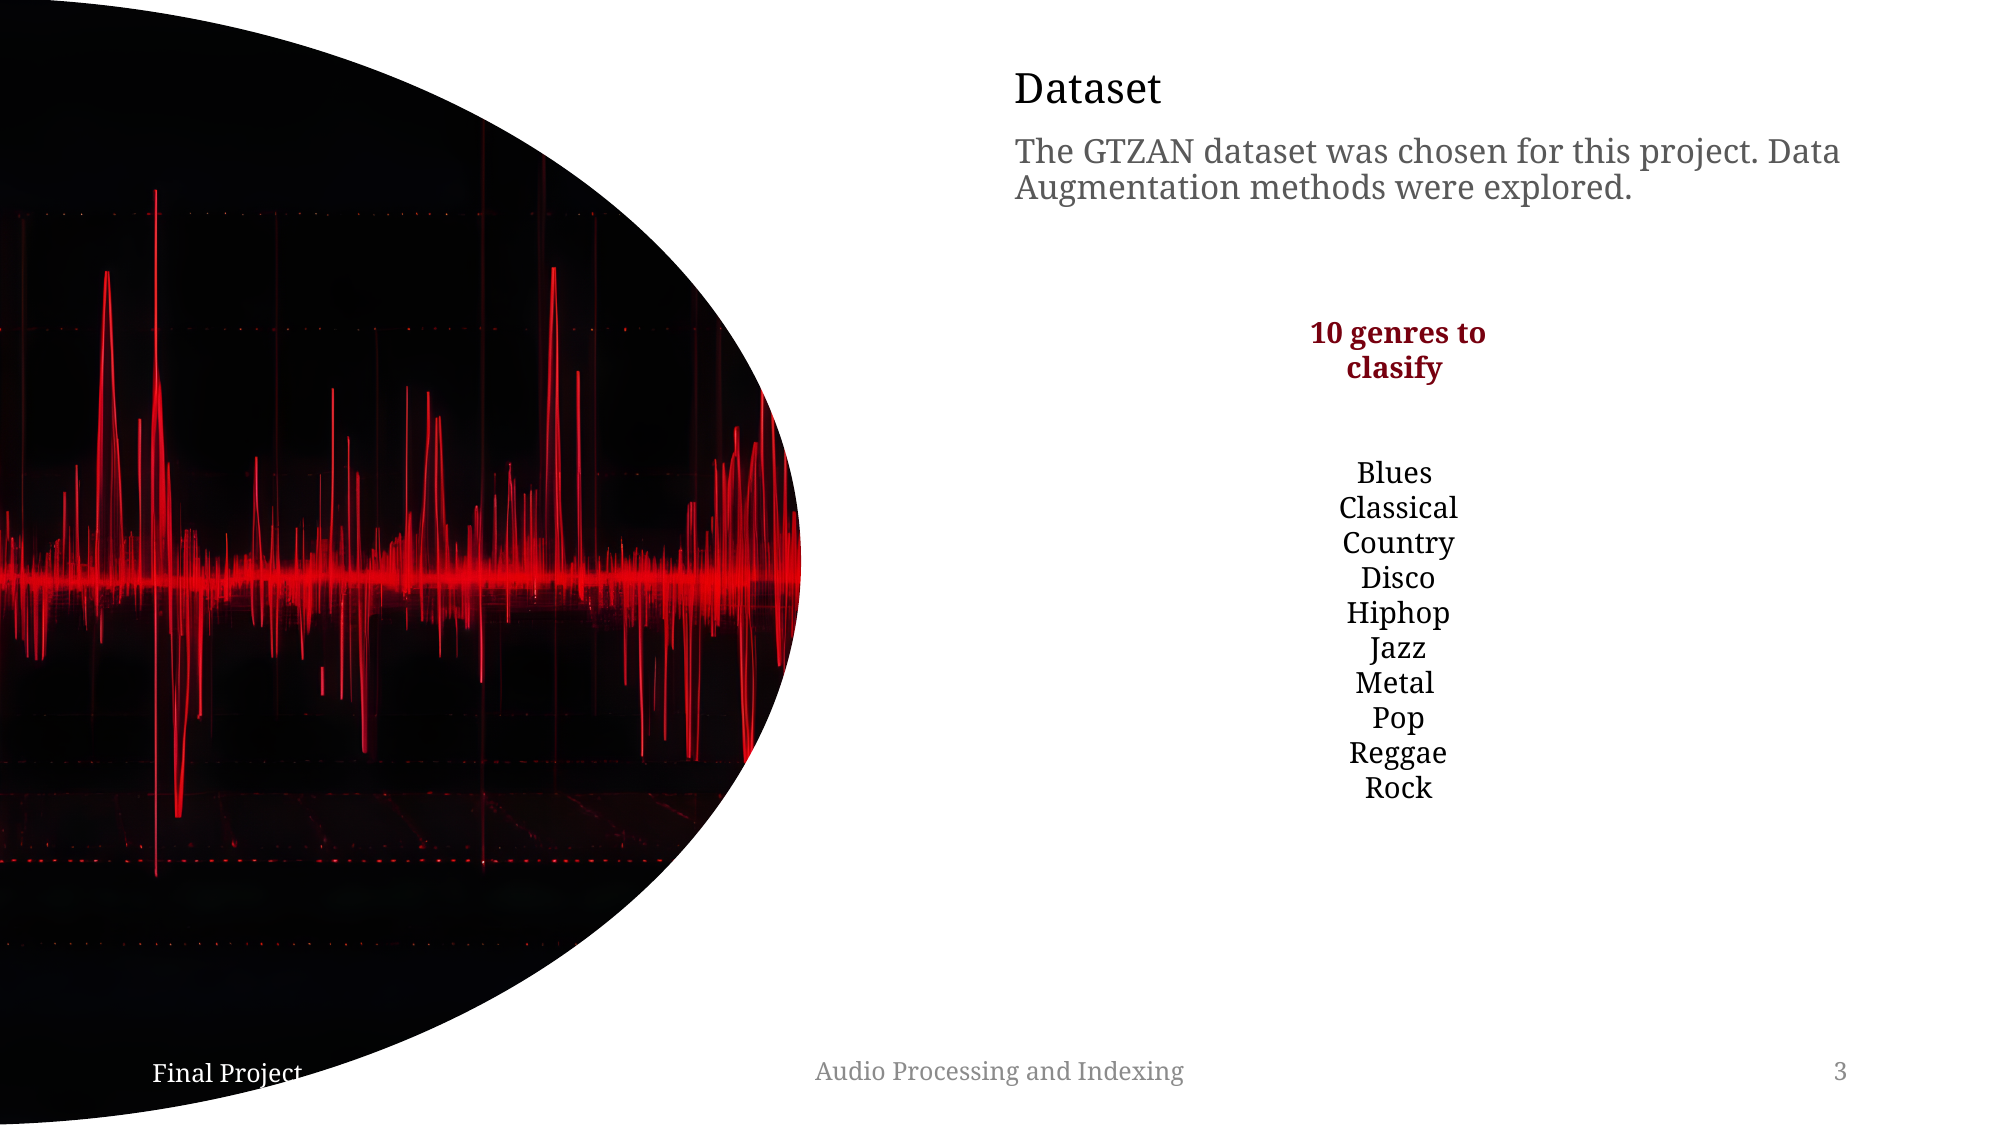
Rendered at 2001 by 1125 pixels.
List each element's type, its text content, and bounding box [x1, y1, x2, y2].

slide_number 3 [1412, 1042, 1863, 1103]
picture [0, 0, 802, 1125]
text_box 10 genres to clasify Blues Classical Country Disco Hiphop Jazz Metal Pop Reggae Rock [1264, 307, 1533, 812]
title Dataset [999, 59, 1923, 120]
list The GTZAN dataset was chosen for this project. Data Augmentation methods were explored. [999, 127, 1923, 217]
slide_number Final Project [137, 1042, 588, 1103]
footer Audio Processing and Indexing [662, 1042, 1338, 1103]
